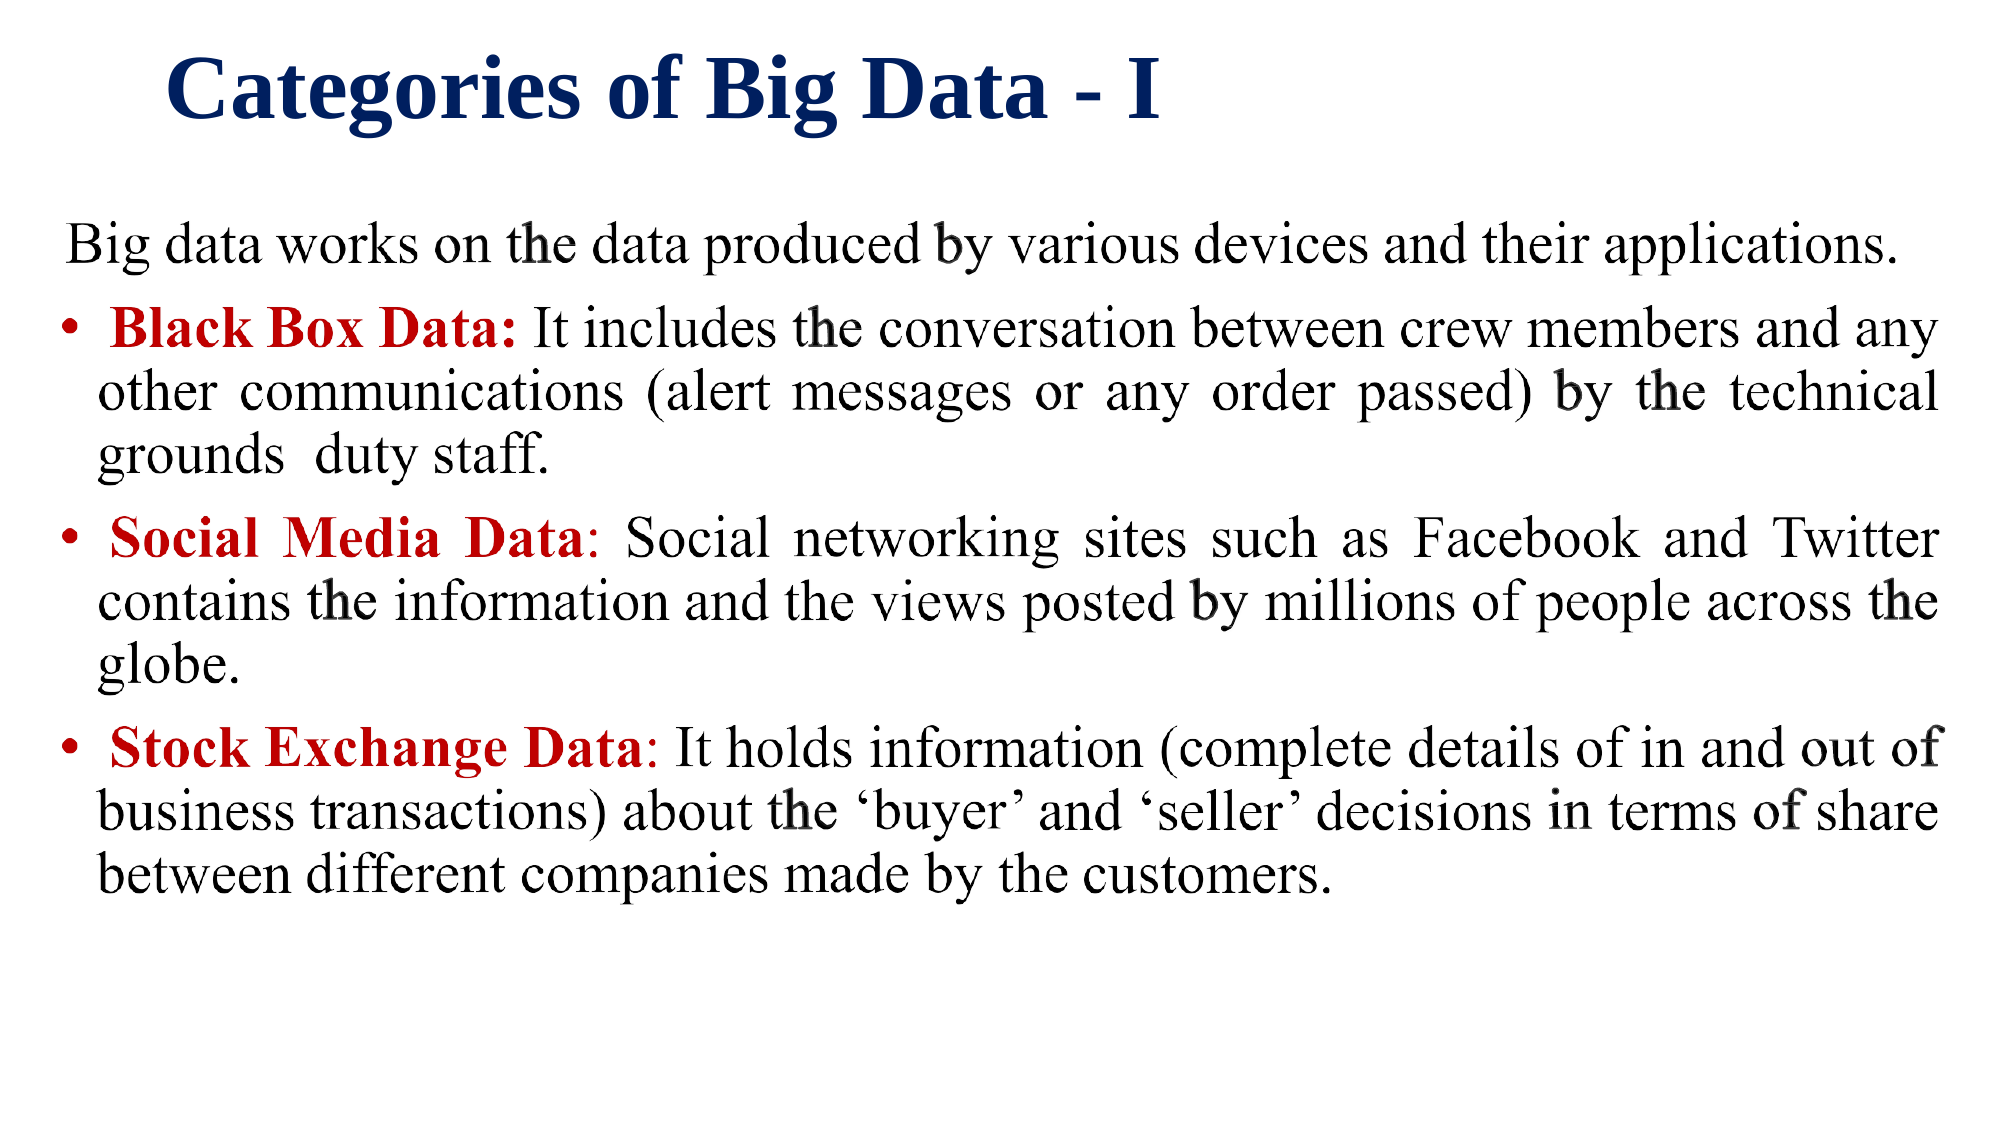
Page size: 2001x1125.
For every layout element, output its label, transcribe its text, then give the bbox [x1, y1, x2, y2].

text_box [434, 234, 493, 264]
picture [1664, 514, 1749, 558]
picture [647, 367, 771, 423]
picture [1212, 514, 1318, 558]
picture [1817, 787, 1939, 831]
picture [1007, 220, 1179, 264]
title Categories of Big Data - I [162, 24, 1163, 215]
picture [1189, 304, 1355, 348]
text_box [505, 220, 577, 265]
picture [97, 367, 219, 411]
picture [532, 306, 570, 348]
picture [1212, 367, 1337, 411]
picture [97, 430, 285, 486]
picture [61, 737, 78, 754]
picture [61, 317, 78, 334]
picture [1194, 220, 1368, 264]
picture [65, 220, 150, 276]
picture [1701, 724, 1786, 768]
picture [97, 577, 290, 621]
picture [701, 220, 922, 276]
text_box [1034, 381, 1084, 411]
picture [314, 430, 419, 486]
picture [1106, 381, 1190, 423]
picture [1606, 793, 1736, 831]
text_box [1752, 787, 1808, 831]
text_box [1867, 577, 1939, 621]
picture [1707, 591, 1851, 621]
picture [592, 220, 690, 264]
picture [878, 304, 1177, 348]
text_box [95, 724, 1594, 906]
picture [97, 640, 238, 696]
picture [266, 306, 364, 348]
picture [685, 577, 770, 621]
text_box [791, 304, 863, 349]
picture [61, 527, 78, 544]
picture [378, 306, 514, 348]
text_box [933, 220, 994, 276]
picture [583, 304, 777, 348]
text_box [306, 577, 377, 621]
picture [393, 577, 670, 621]
picture [240, 367, 623, 411]
picture [1263, 577, 1455, 621]
picture [434, 430, 547, 474]
picture [626, 514, 770, 558]
picture [1412, 514, 1641, 558]
picture [275, 220, 418, 264]
picture [464, 516, 597, 558]
picture [791, 381, 1011, 423]
picture [1603, 220, 1897, 276]
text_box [783, 514, 1250, 633]
picture [111, 515, 259, 558]
picture [109, 306, 254, 348]
picture [1341, 528, 1389, 558]
picture [1575, 724, 1686, 768]
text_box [1355, 304, 1940, 423]
picture [1383, 220, 1469, 264]
picture [1481, 220, 1590, 264]
picture [1471, 577, 1691, 633]
picture [165, 220, 263, 264]
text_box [1891, 724, 1946, 768]
picture [1772, 514, 1940, 558]
picture [282, 515, 441, 558]
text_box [1800, 730, 1876, 768]
